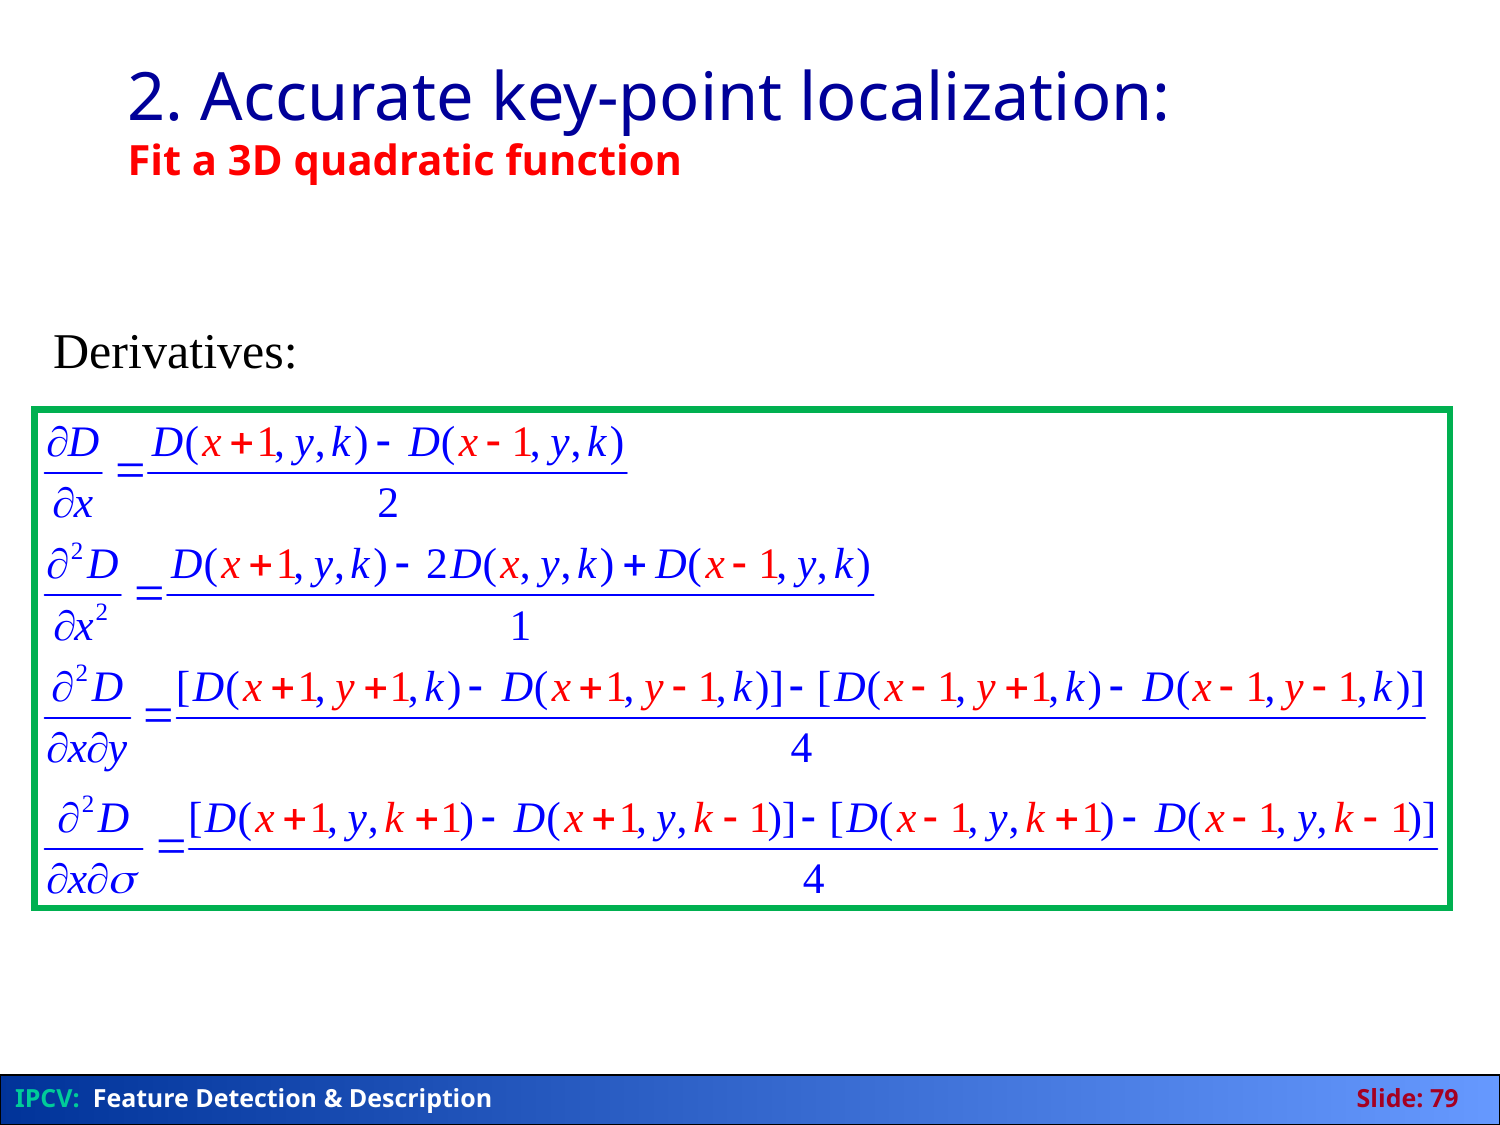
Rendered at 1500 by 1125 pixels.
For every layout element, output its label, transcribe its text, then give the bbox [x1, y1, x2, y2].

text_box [37, 412, 1448, 906]
footer IPCV: Feature Detection & Description Slide: 79 [0, 1074, 1500, 1125]
text_box Derivatives: [38, 310, 314, 386]
title 2. Accurate key-point localization: Fit a 3D quadratic function [112, 24, 1463, 213]
